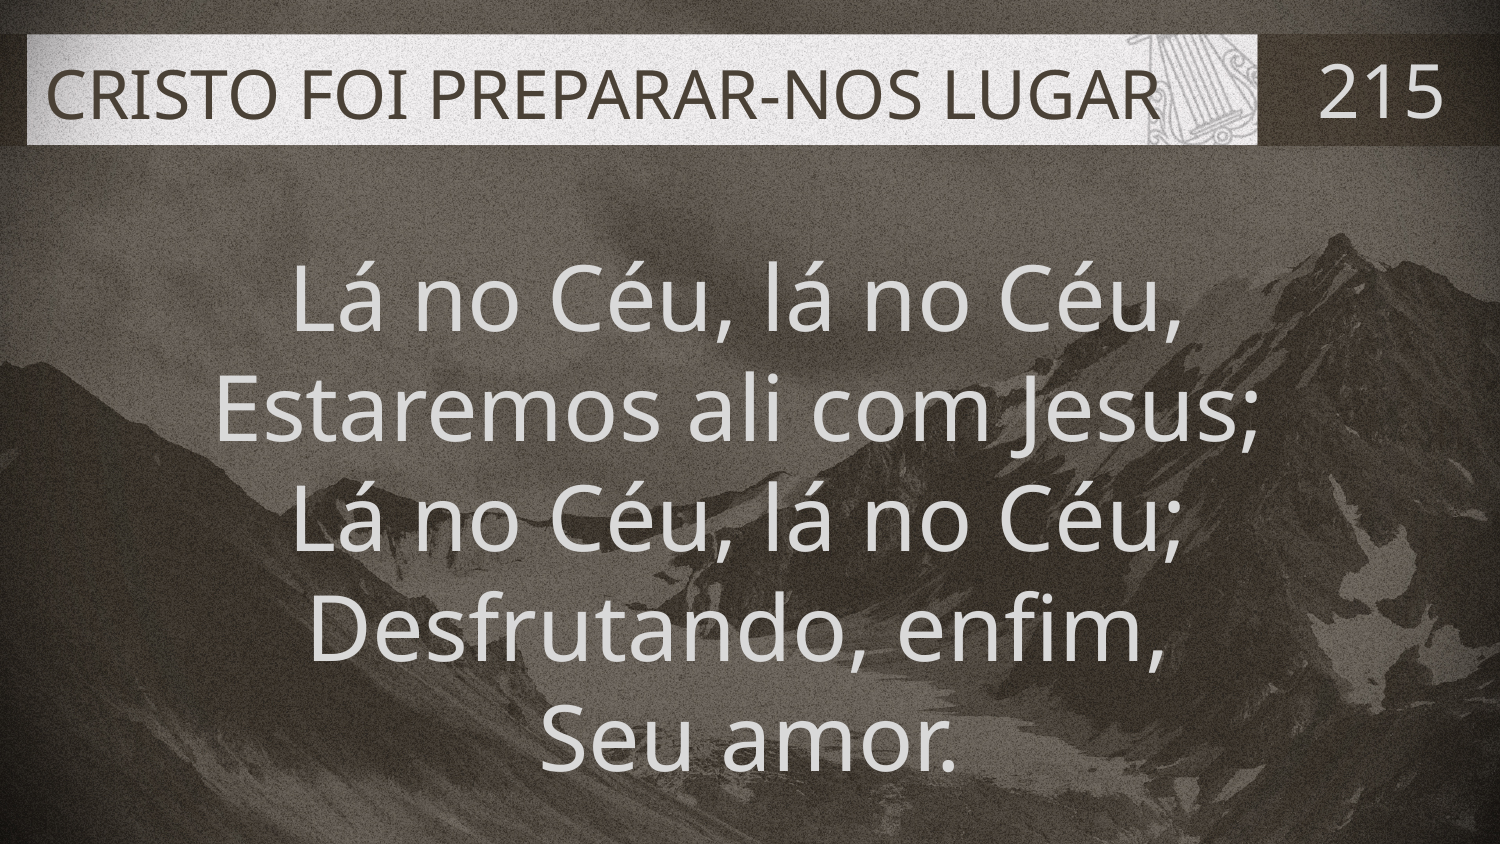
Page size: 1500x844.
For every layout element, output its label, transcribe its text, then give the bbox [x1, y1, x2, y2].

title CRISTO FOI PREPARAR-NOS LUGAR [29, 33, 1258, 151]
list 215 [1281, 36, 1483, 143]
picture [0, 0, 1500, 185]
list Lá no Céu, lá no Céu, Estaremos ali com Jesus; Lá no Céu, lá no Céu; Desfrutando, enfim, Seu amor. [0, 185, 1500, 844]
